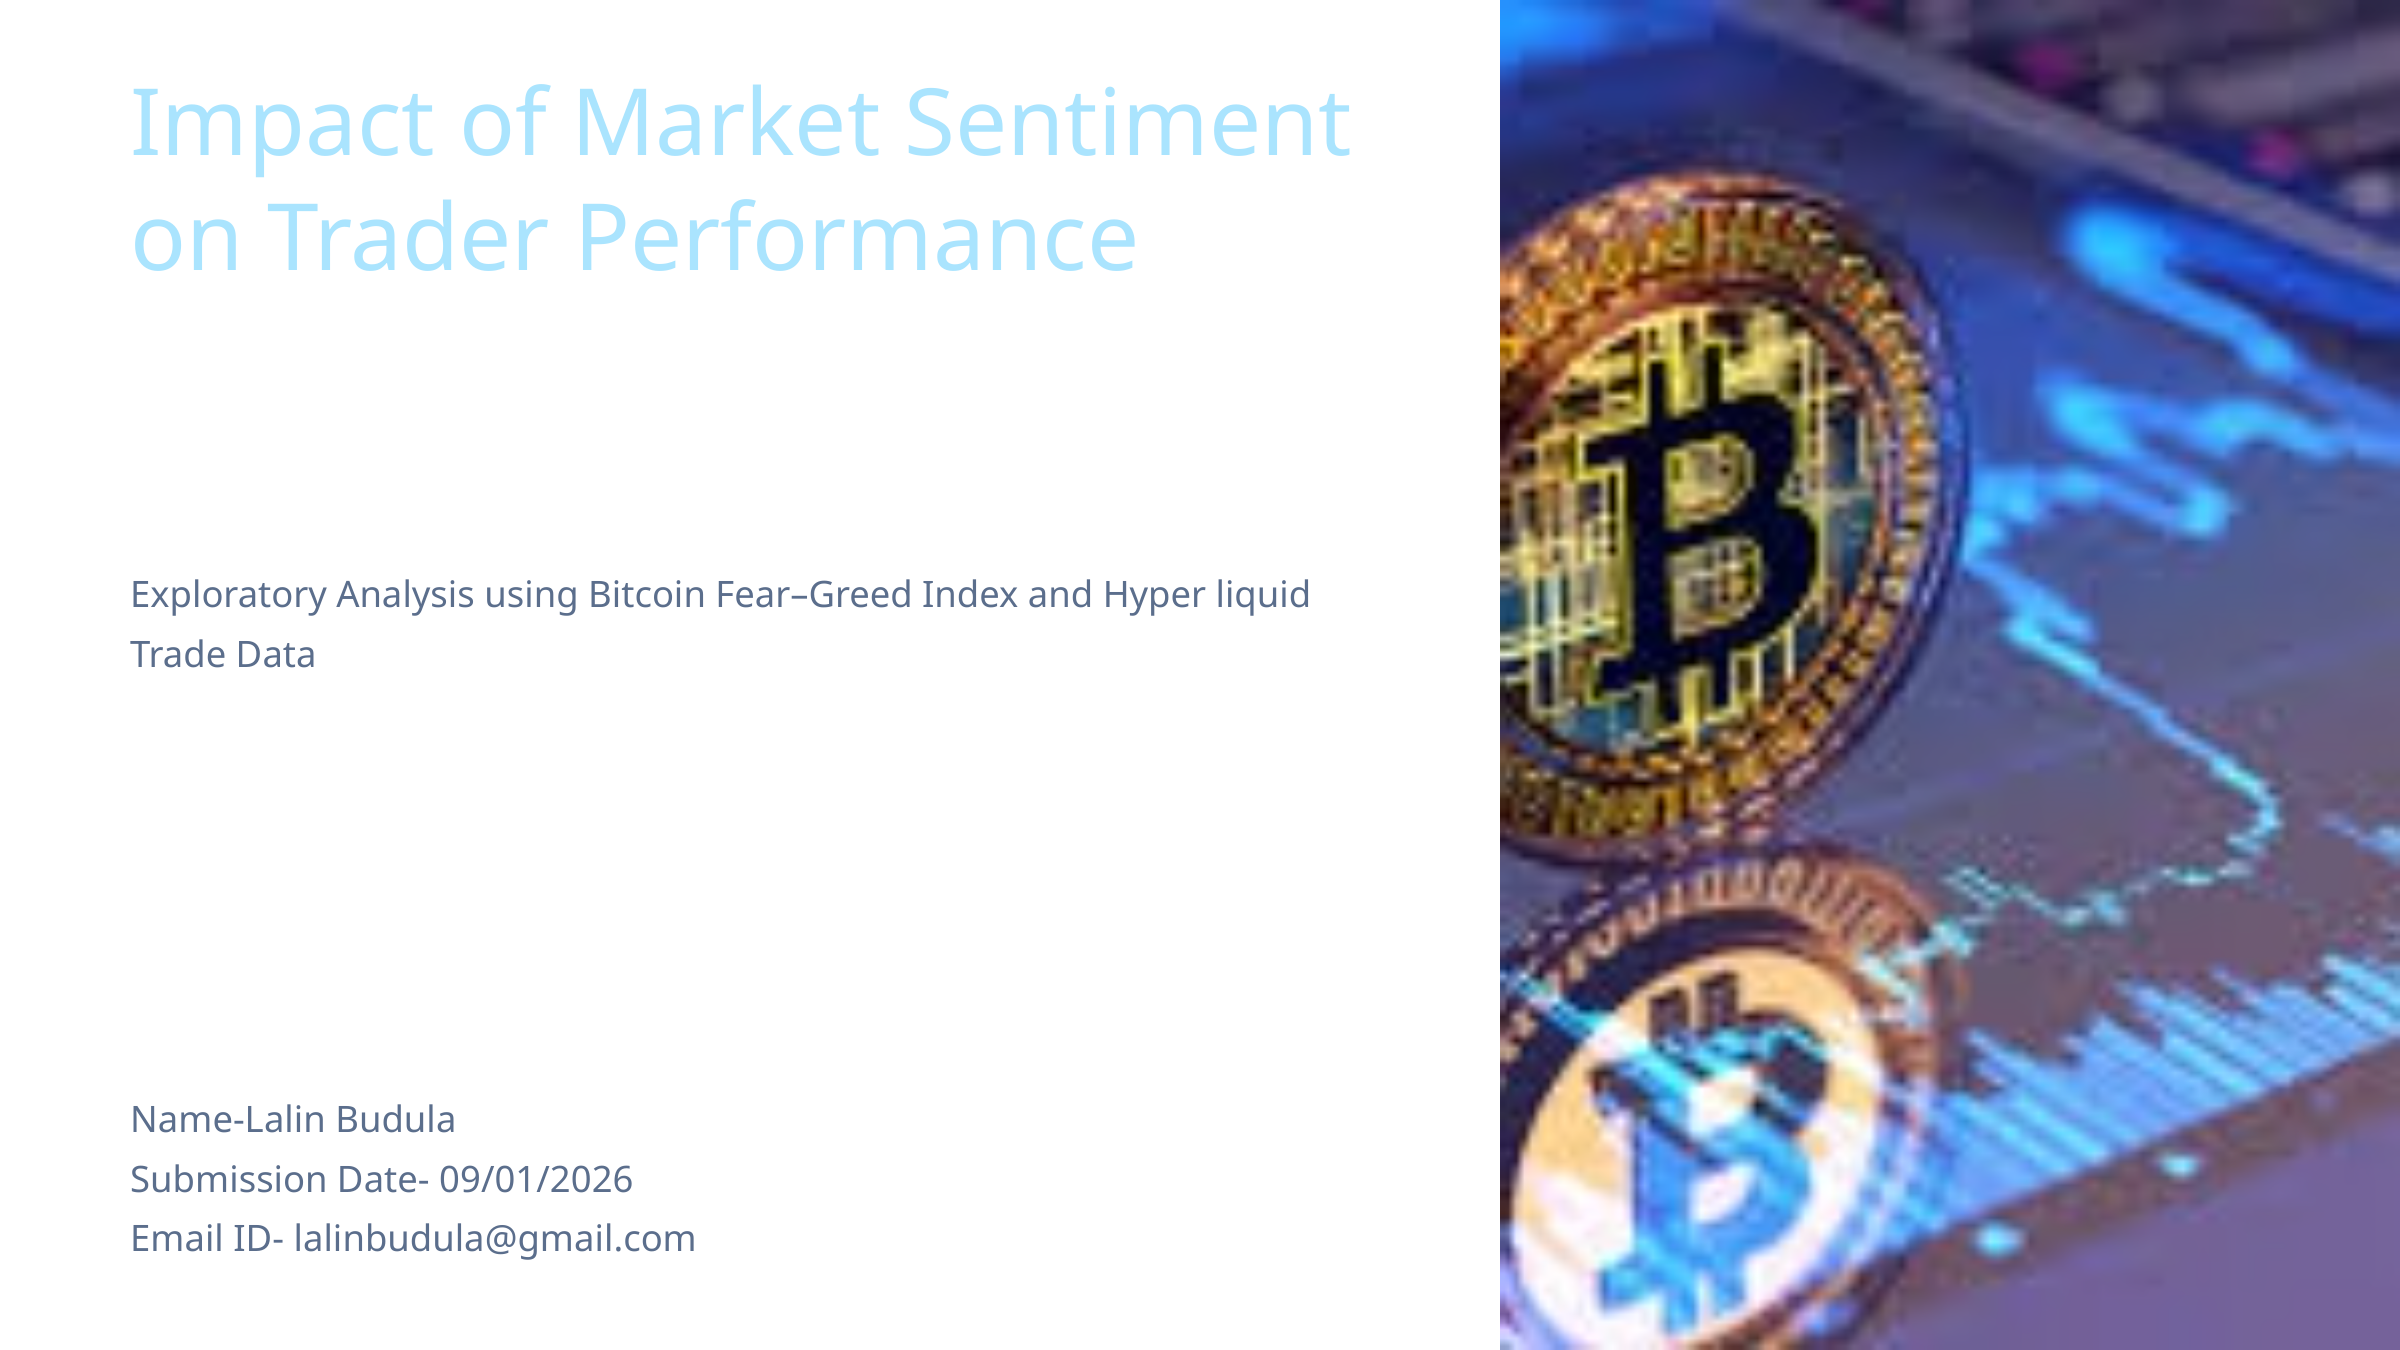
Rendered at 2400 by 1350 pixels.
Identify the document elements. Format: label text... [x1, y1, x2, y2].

text_box Name-Lalin Budula Email ID- lalinbudula@gmail.com [130, 1080, 1370, 1140]
text_box Submission Date- 09/01/2026 [130, 1140, 1370, 1200]
text_box Impact of Market Sentiment on Trader Performance [130, 57, 1370, 407]
picture [1499, 0, 2400, 1350]
text_box Exploratory Analysis using Bitcoin Fear–Greed Index and Hyper liquid Trade Data [130, 555, 1370, 675]
